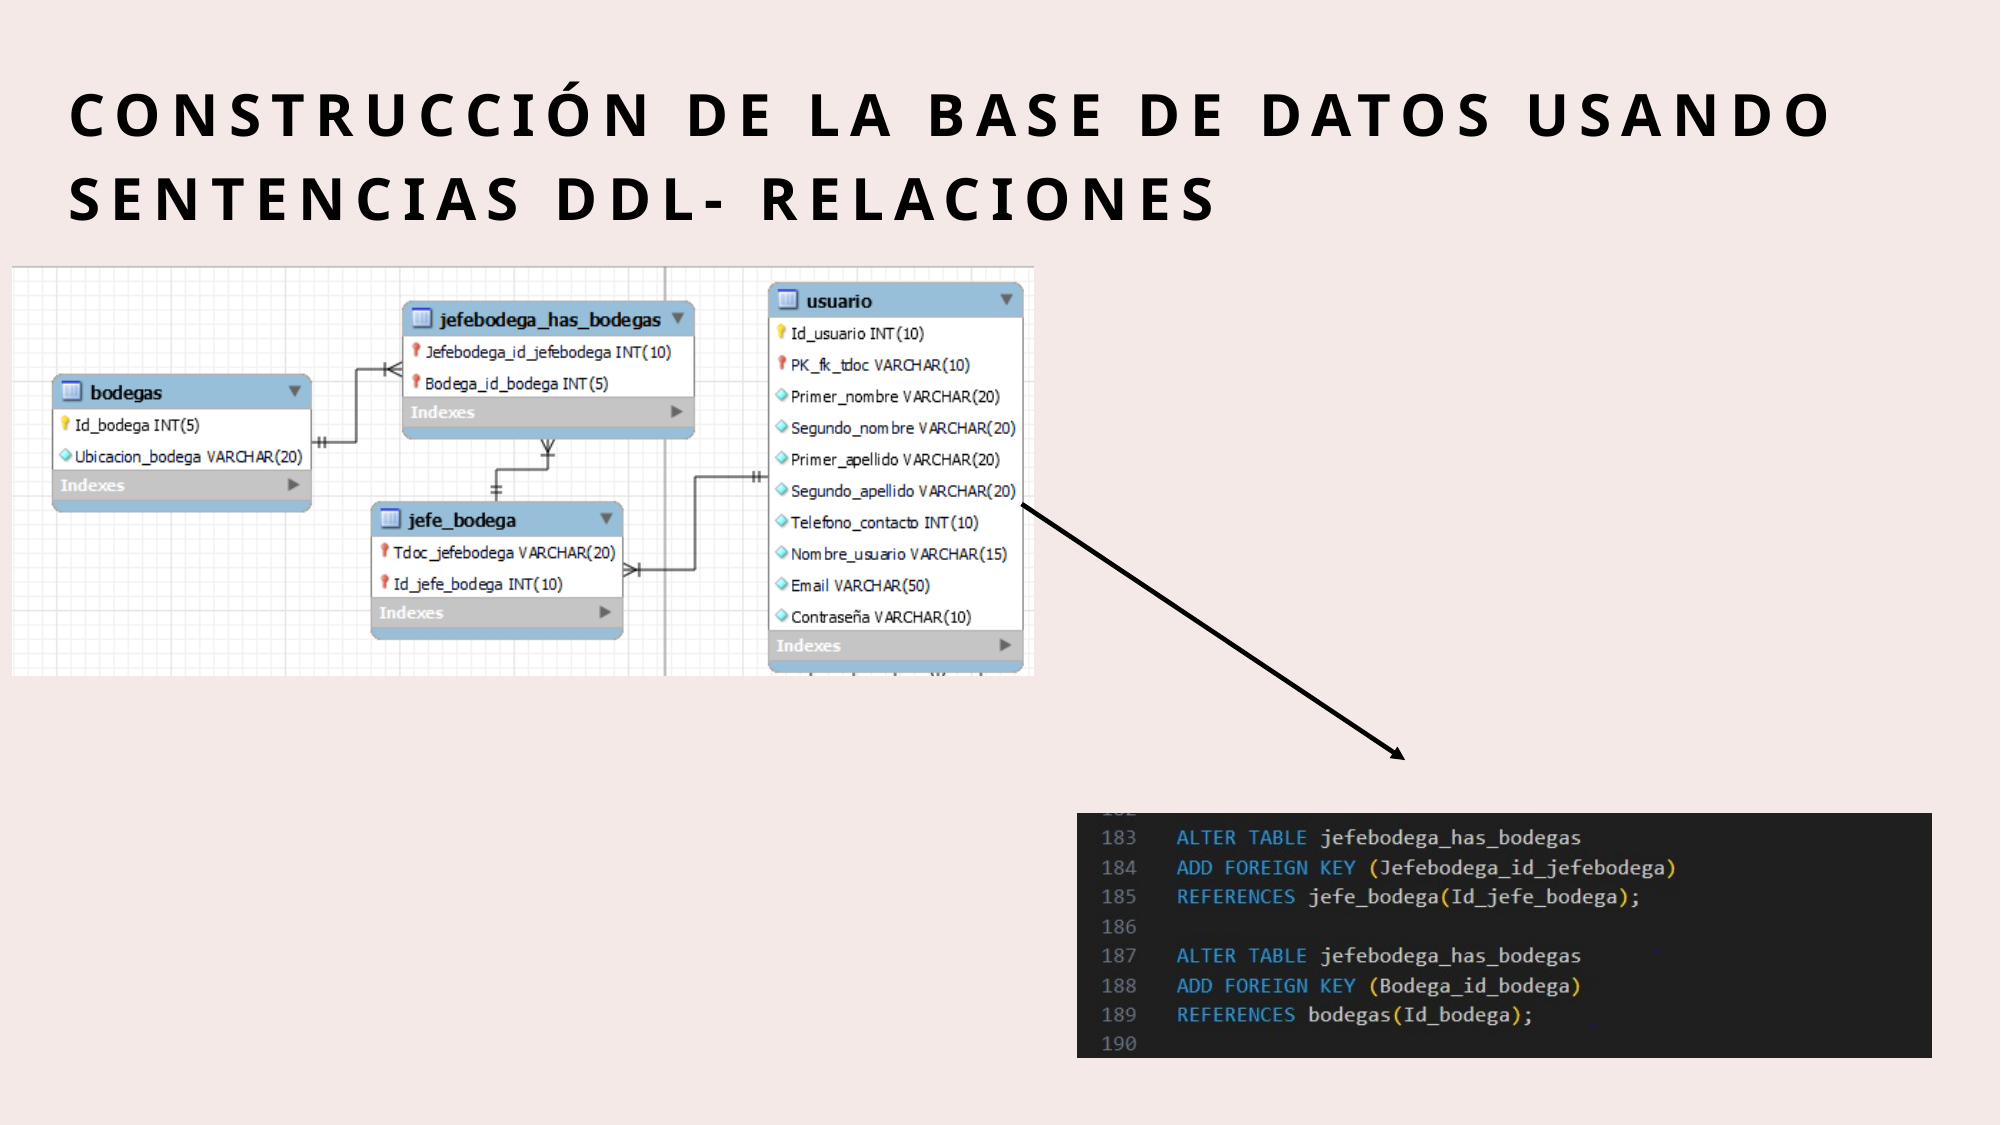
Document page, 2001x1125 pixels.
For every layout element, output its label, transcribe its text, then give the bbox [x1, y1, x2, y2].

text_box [1021, 504, 1406, 761]
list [12, 265, 1034, 676]
title CONSTRUCCIÓN DE LA BASE DE DATOS USANDO SENTENCIAS DDL- RELACIONES [53, 41, 1959, 256]
picture [1077, 813, 1932, 1058]
